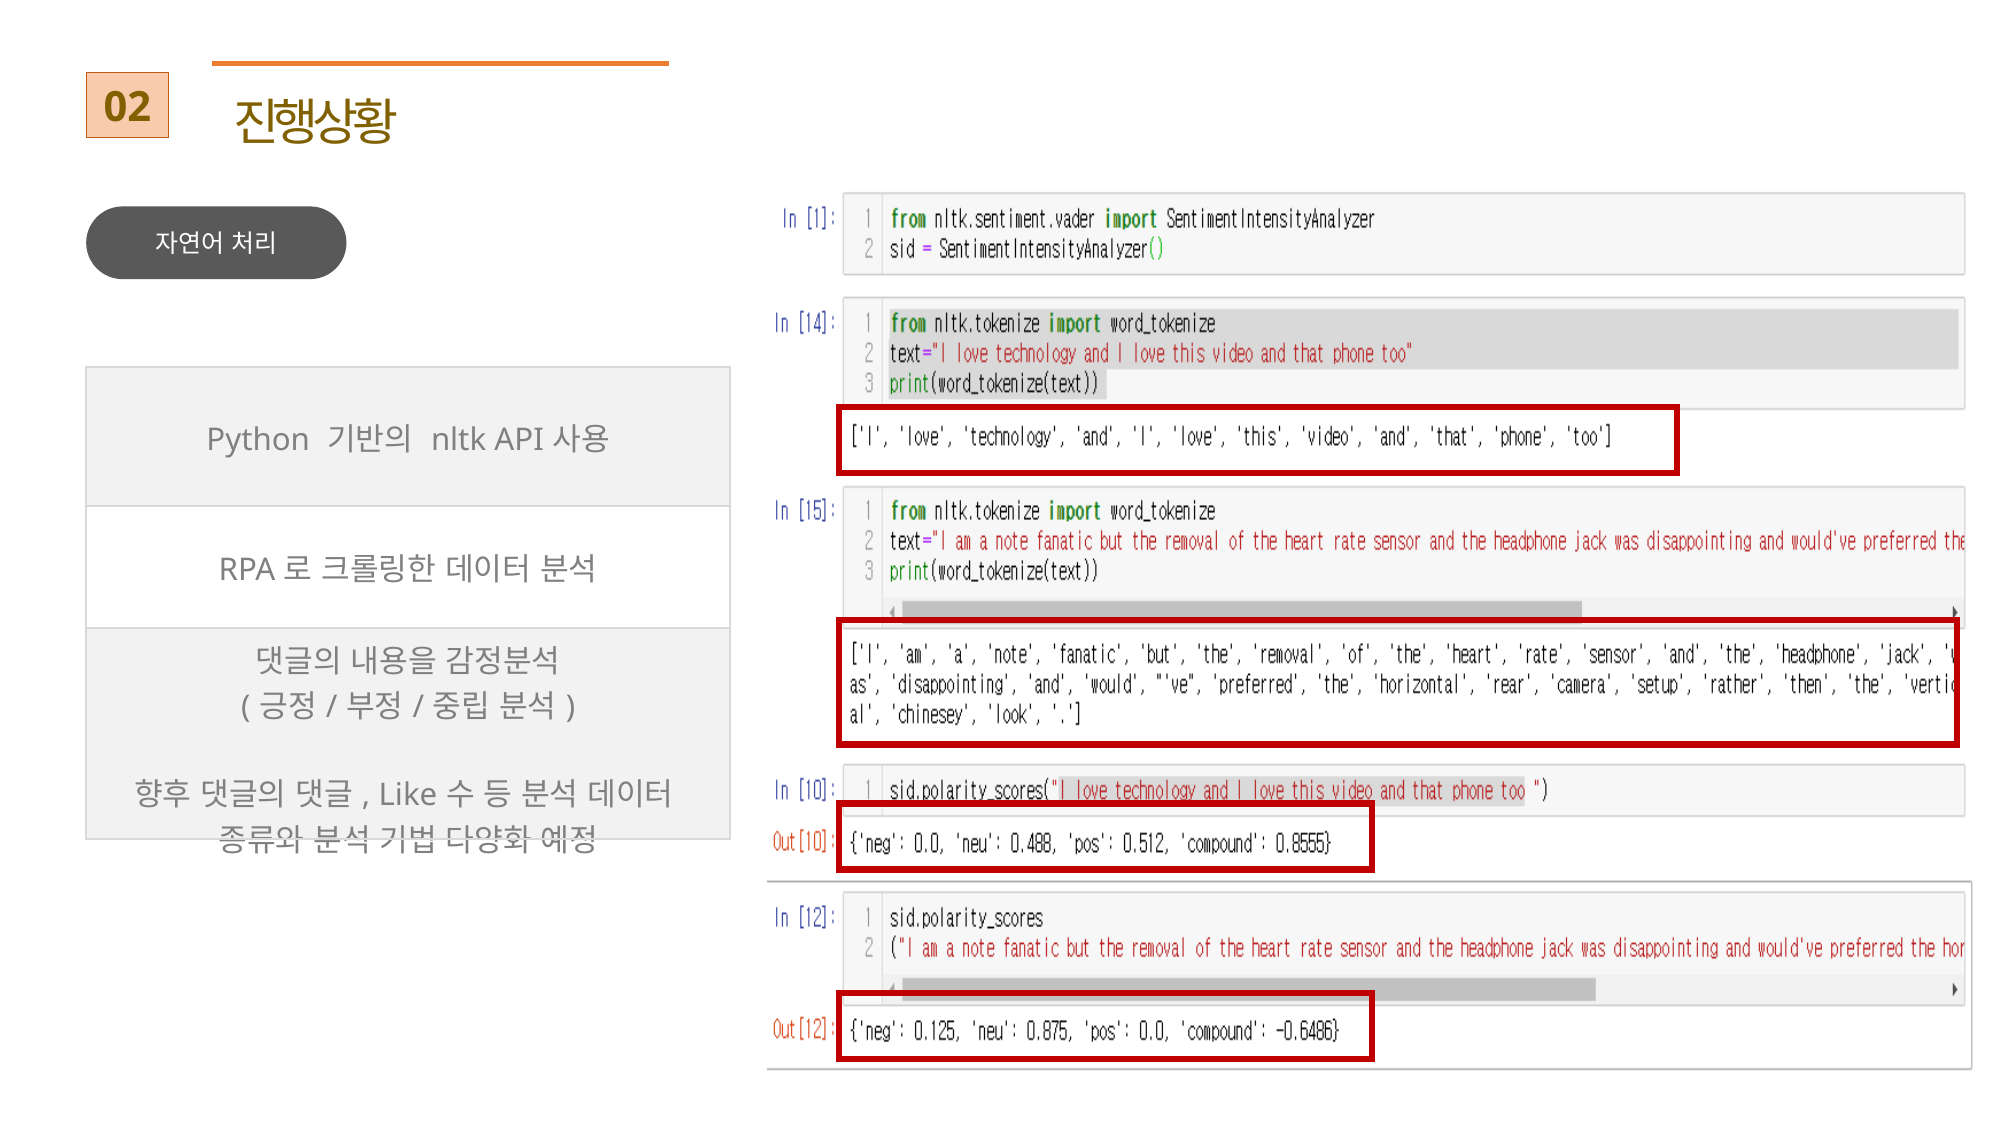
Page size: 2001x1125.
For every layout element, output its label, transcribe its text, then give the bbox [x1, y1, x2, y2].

picture [767, 159, 1977, 1081]
table_cell 댓글의 내용을 감정분석 (긍정/부정/중립 분석) 향후 댓글의 댓글, Like수 등 분석 데이터 종류와 분석 기법 다양화 예정 [87, 629, 729, 838]
table_header Python 기반의 nltk API사용 [87, 368, 729, 505]
table_cell RPA로 크롤링한 데이터 분석 [87, 507, 729, 627]
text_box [86, 63, 670, 160]
text_box 자연어 처리 [85, 205, 348, 281]
